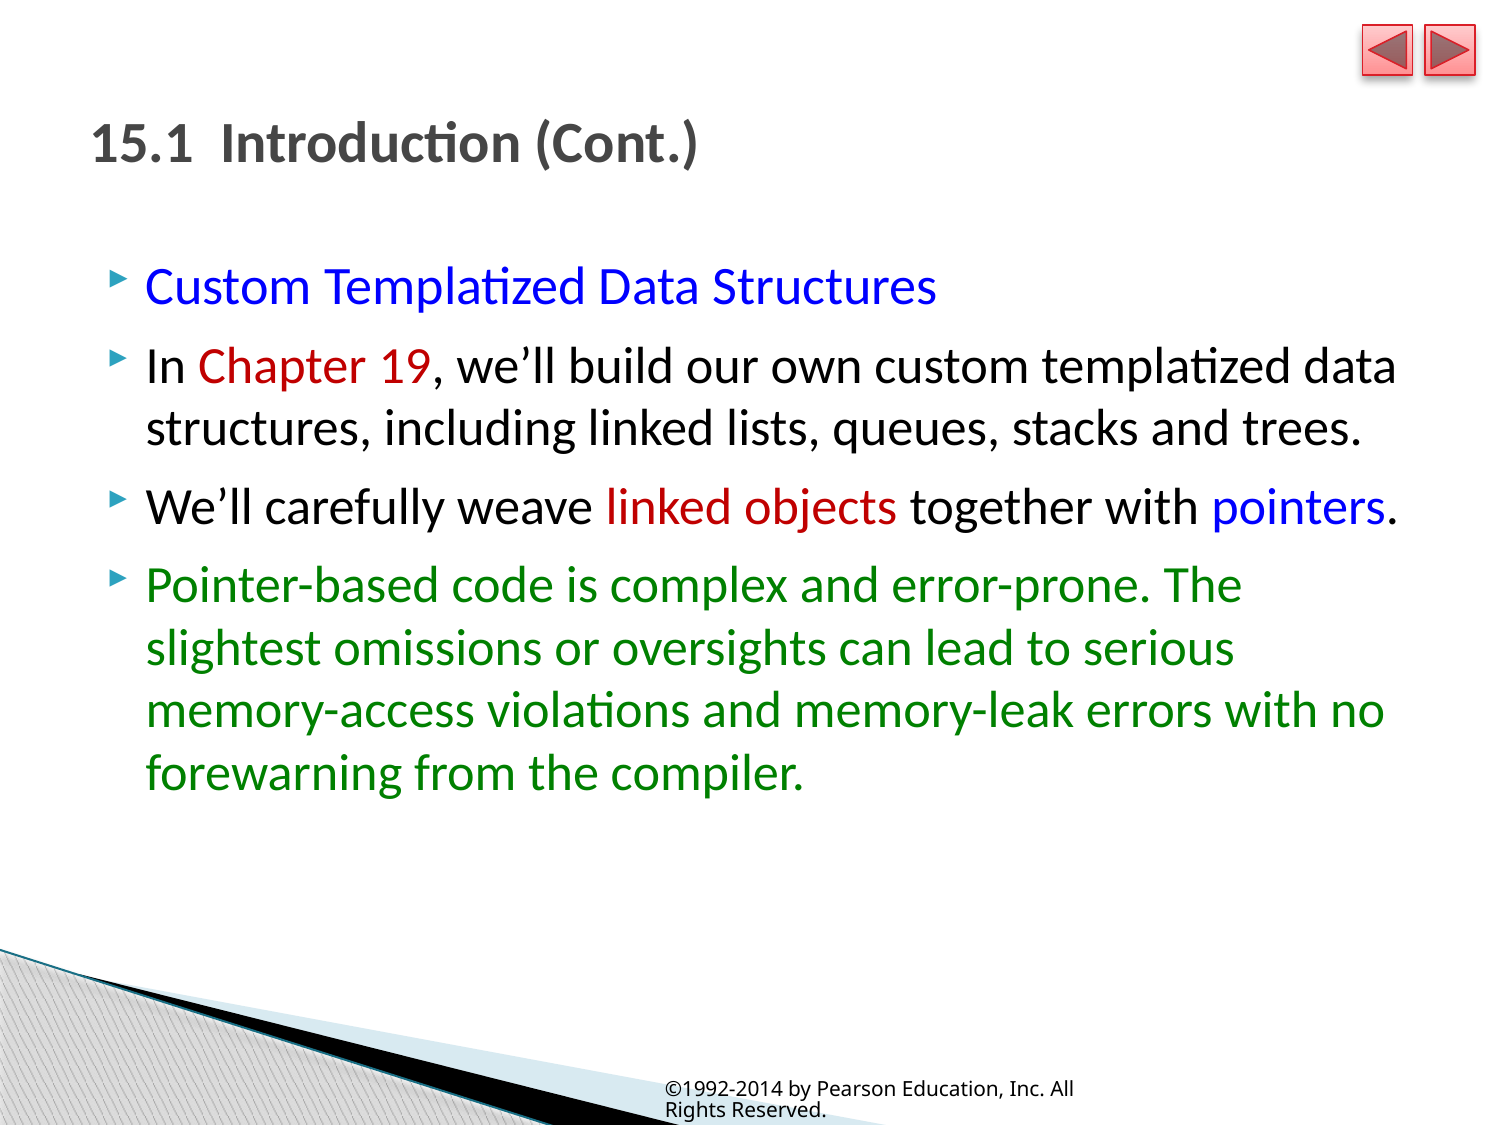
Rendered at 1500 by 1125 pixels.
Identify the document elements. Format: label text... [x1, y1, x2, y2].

footer ©1992-2014 by Pearson Education, Inc. All Rights Reserved. [650, 1051, 1105, 1112]
list Custom Templatized Data Structures In Chapter 19, we’ll build our own custom templatized data structures, including linked lists, queues, stacks and trees. We’ll carefully weave linked objects together with pointers. Pointer-based code is complex and error-prone. The slightest omissions or oversights can lead to serious memory-access violations and memory-leak errors with no forewarning from the compiler. [75, 242, 1425, 938]
title 15.1 Introduction (Cont.) [75, 45, 1425, 233]
